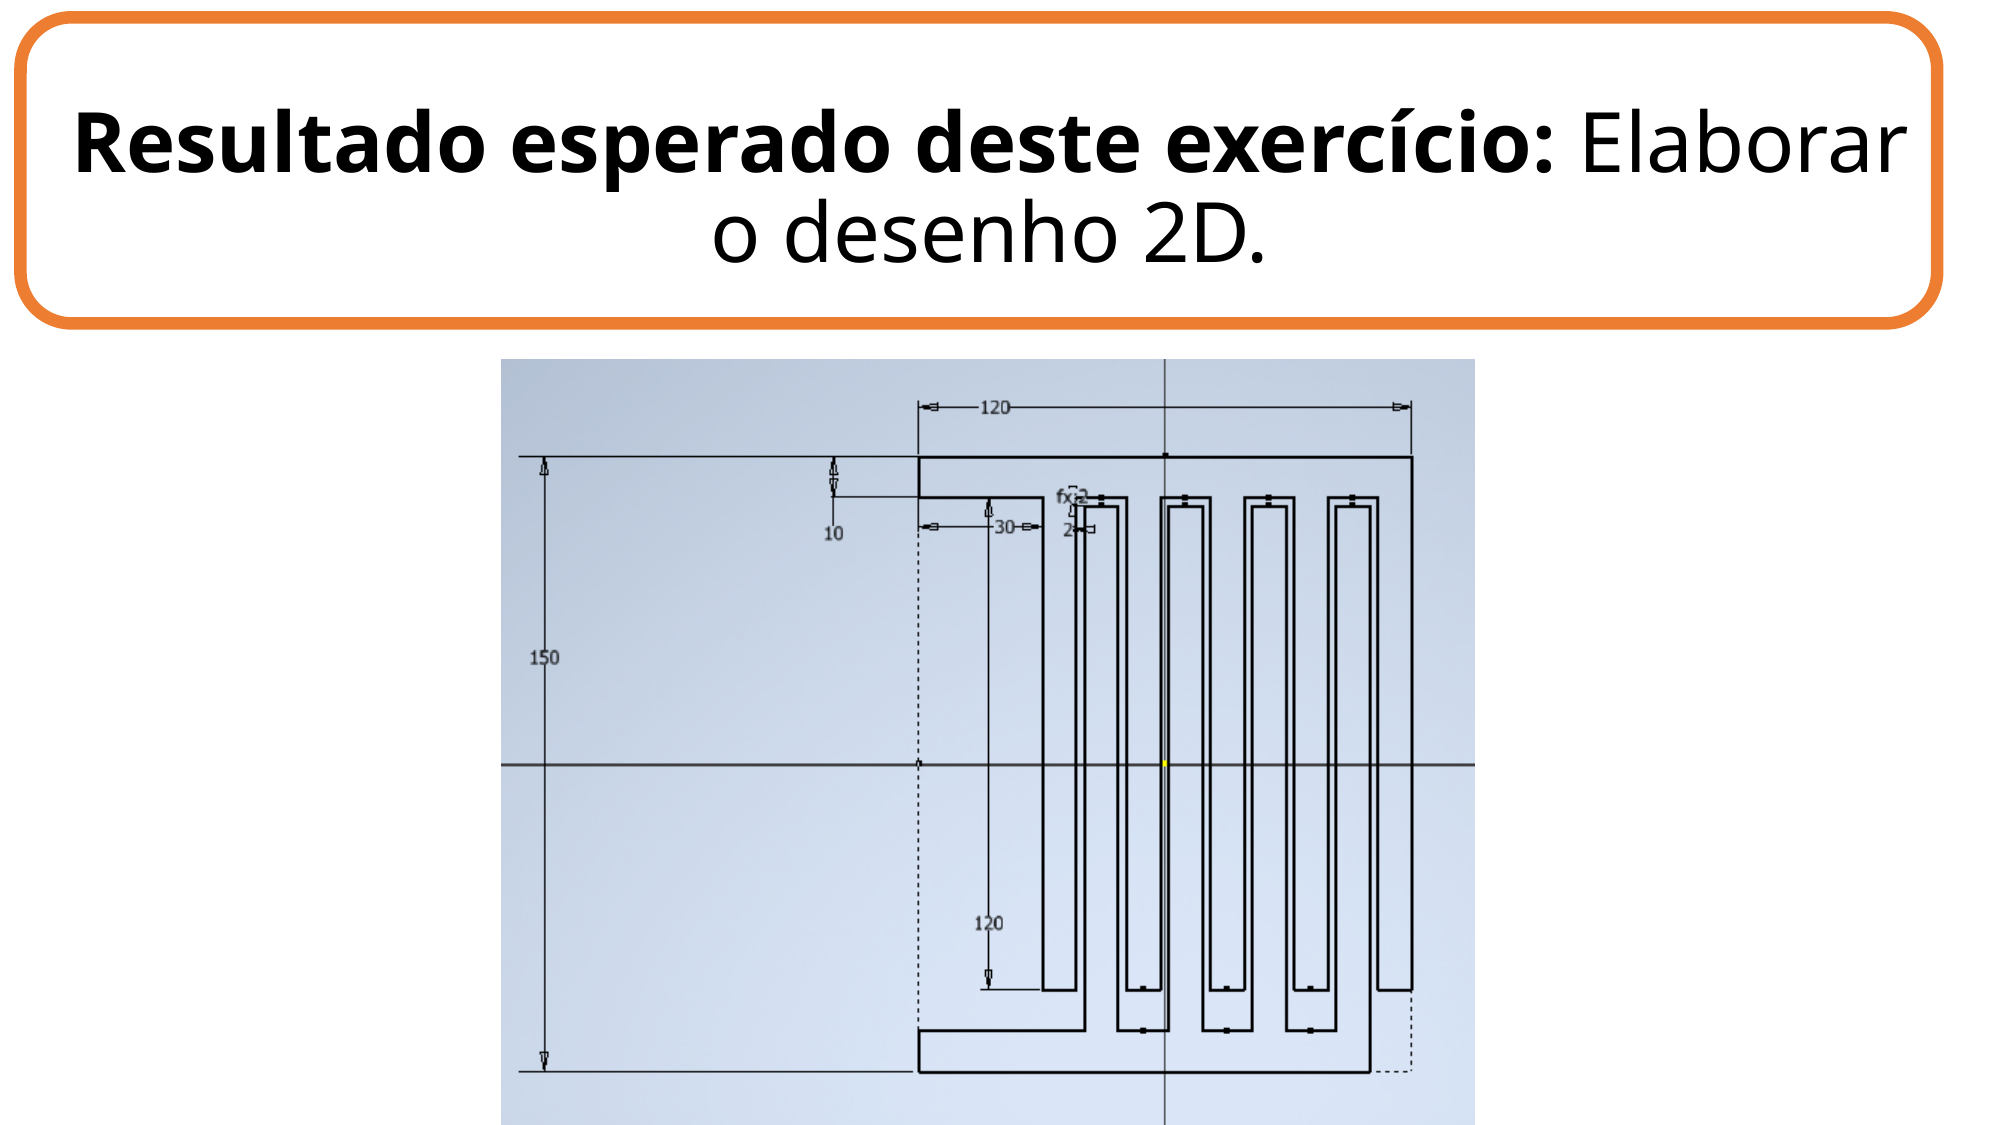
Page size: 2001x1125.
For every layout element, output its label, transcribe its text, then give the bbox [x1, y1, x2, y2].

title Resultado esperado deste exercício: Elaborar o desenho 2D. [31, 95, 1949, 285]
picture [501, 359, 1475, 1125]
text_box [19, 16, 1939, 325]
